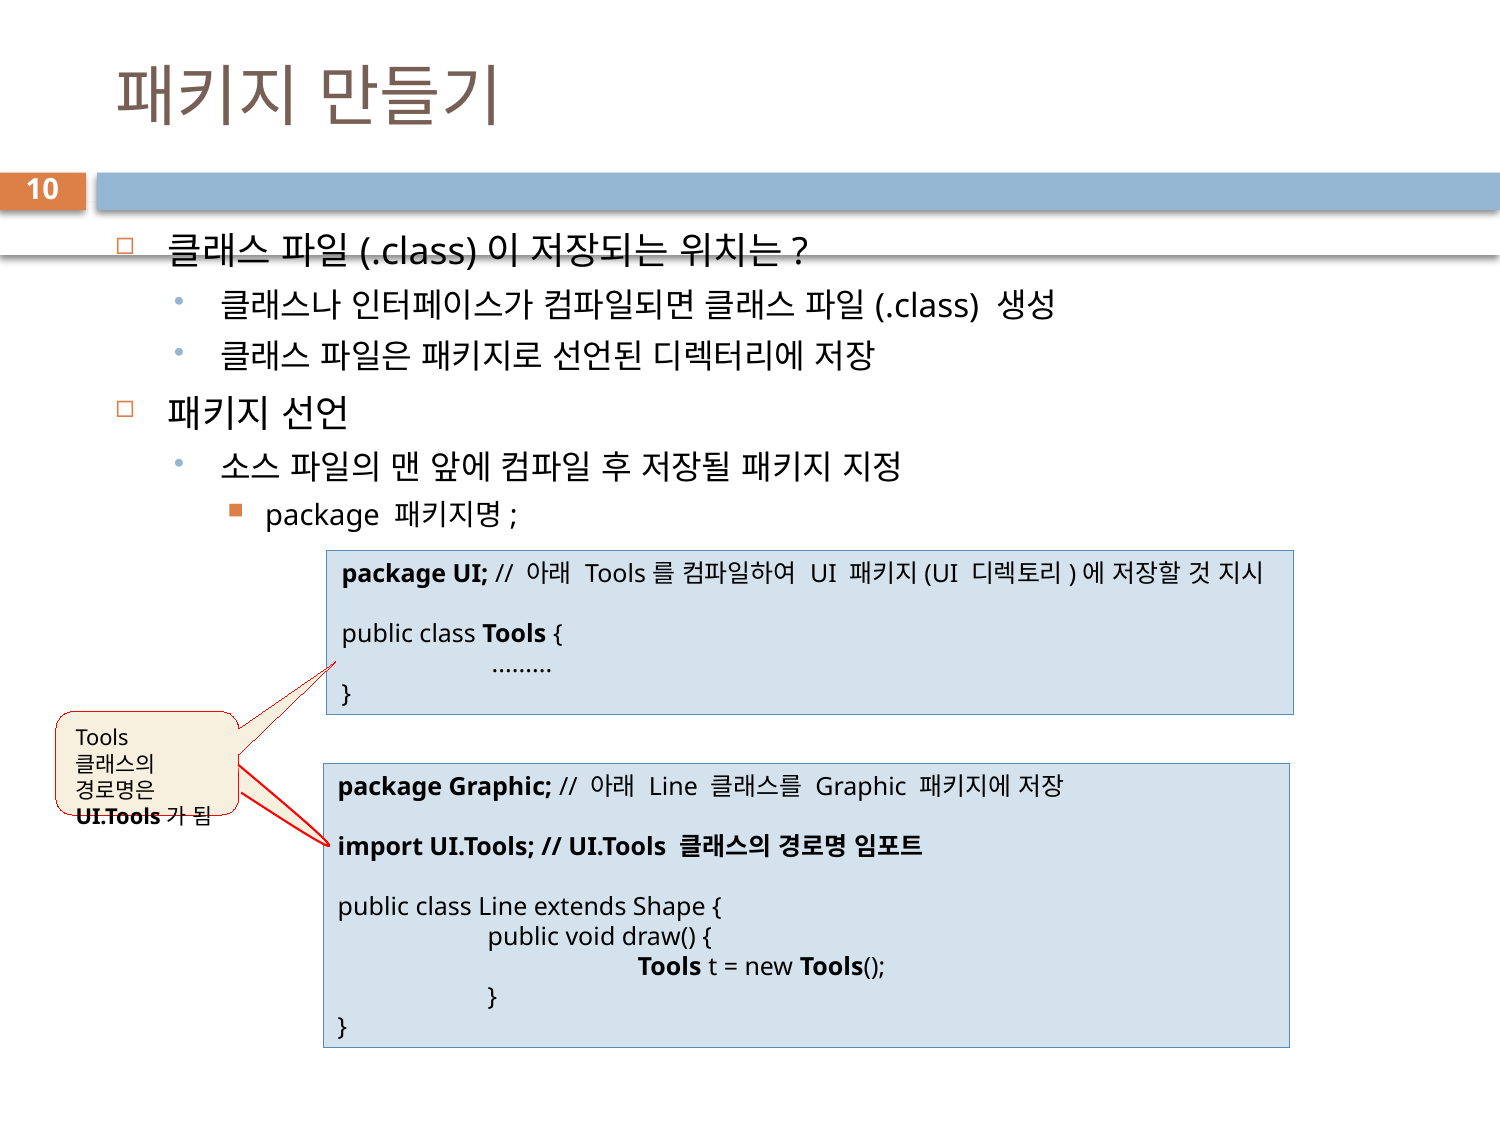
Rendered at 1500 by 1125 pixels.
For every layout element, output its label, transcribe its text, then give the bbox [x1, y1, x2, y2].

text_box package Graphic; // 아래 Line 클래스를 Graphic 패키지에 저장 import UI.Tools; // UI.Tools 클래스의 경로명 임포트 public class Line extends Shape { public void draw() { Tools t = new Tools(); } } [323, 763, 1290, 1048]
text_box package UI; // 아래 Tools를 컴파일하여 UI 패키지(UI 디렉토리)에 저장할 것 지시 public class Tools { ......... } [326, 550, 1294, 715]
slide_number 10 [0, 170, 87, 211]
text_box Tools 클래스의 경로명은 UI.Tools가 됨 [55, 661, 336, 816]
title 패키지 만들기 [100, 37, 1438, 149]
text_box [237, 763, 331, 848]
list 클래스 파일(.class)이 저장되는 위치는? 클래스나 인터페이스가 컴파일되면 클래스 파일(.class) 생성 클래스 파일은 패키지로 선언된 디렉터리에 저장 패키지 선언 소스 파일의 맨 앞에 컴파일 후 저장될 패키지 지정 package 패키지명; [100, 219, 1438, 1047]
